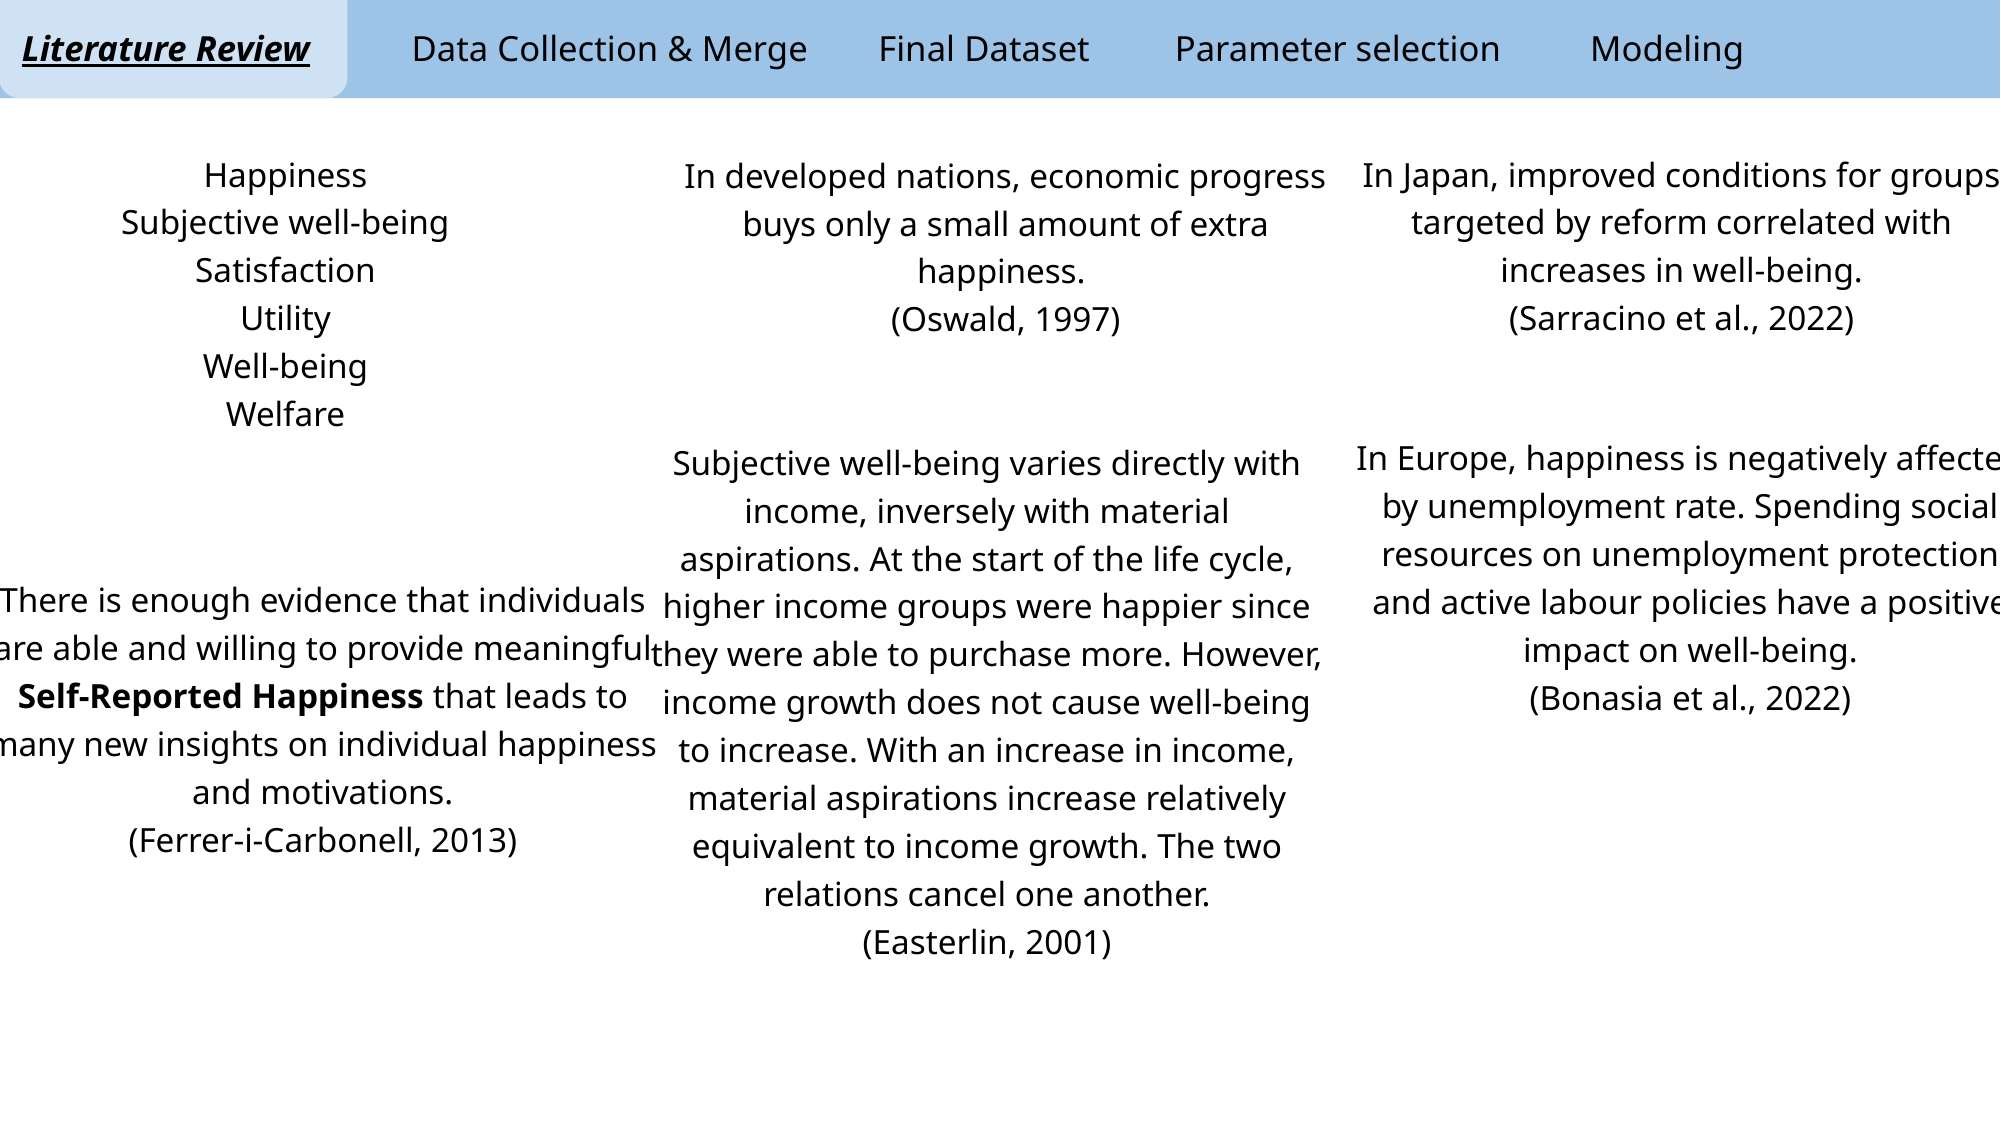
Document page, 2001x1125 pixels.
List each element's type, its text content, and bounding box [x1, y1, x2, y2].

text_box In Japan, improved conditions for groups targeted by reform correlated with increases in well-being. (Sarracino et al., 2022) [1344, 145, 2000, 338]
text_box Literature Review [21, 18, 389, 69]
text_box Happiness Subjective well-being Satisfaction Utility Well-being Welfare [0, 145, 623, 434]
text_box Parameter selection [1142, 18, 1511, 119]
text_box Final Dataset [878, 18, 1142, 69]
text_box [0, 0, 349, 100]
text_box In developed nations, economic progress buys only a small amount of extra happiness. (Oswald, 1997) [668, 146, 1344, 339]
text_box There is enough evidence that individuals are able and willing to provide meaningful Self-Reported Happiness that leads to many new insights on individual happiness and motivations. (Ferrer-i-Carbonell, 2013) [0, 571, 649, 859]
text_box In Europe, happiness is negatively affected by unemployment rate. Spending social resources on unemployment protection and active labour policies have a positive impact on well-being. (Bonasia et al., 2022) [1353, 429, 2000, 717]
text_box Subjective well-being varies directly with income, inversely with material aspirations. At the start of the life cycle, higher income groups were happier since they were able to purchase more. However, income growth does not cause well-being to increase. With an increase in income, material aspirations increase relatively equivalent to income growth. The two relations cancel one another. (Easterlin, 2001) [649, 433, 1325, 961]
text_box Modeling [1590, 18, 1959, 69]
text_box [334, 0, 2000, 99]
text_box Data Collection & Merge [389, 18, 808, 69]
text_box [0, 89, 12, 99]
